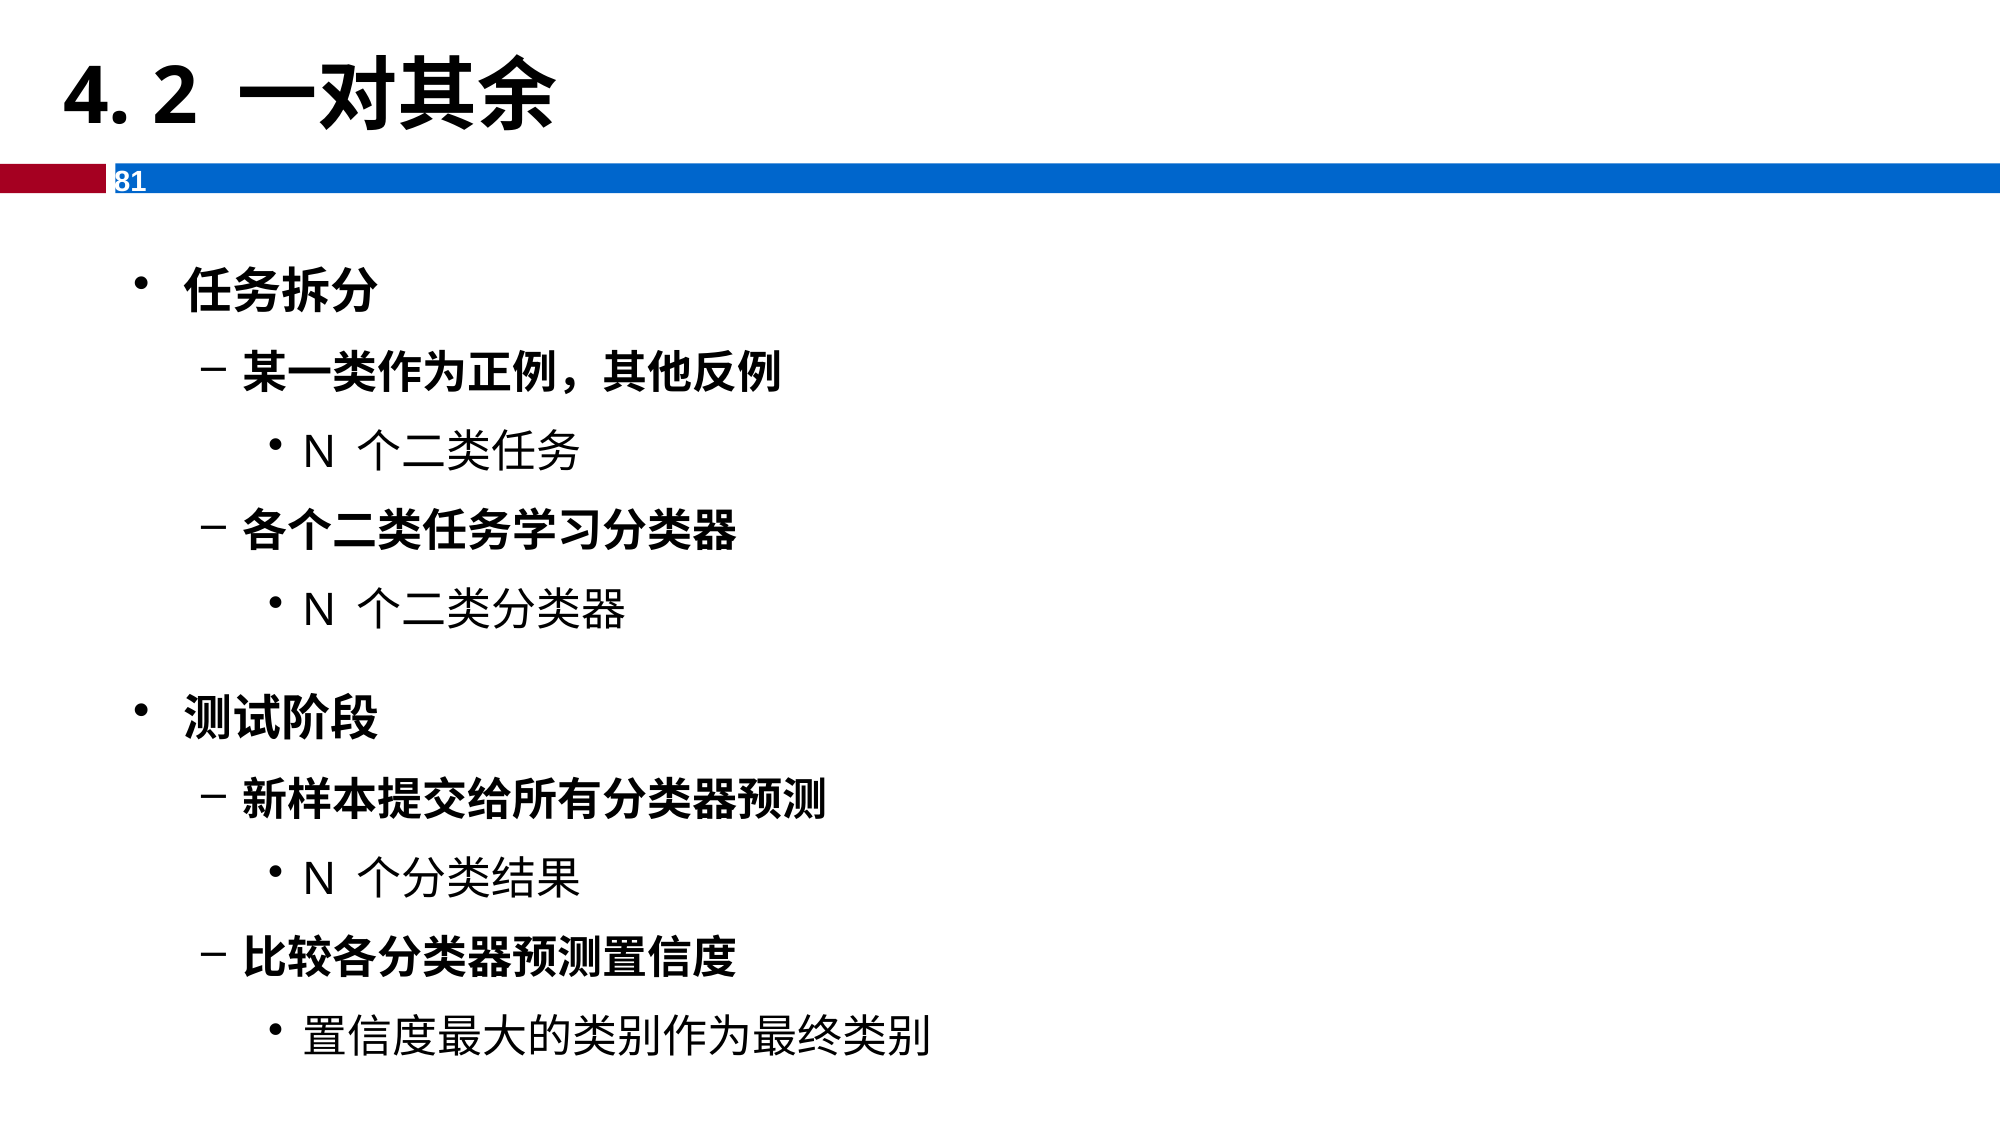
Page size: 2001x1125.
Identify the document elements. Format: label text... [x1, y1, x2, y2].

list 任务拆分 某一类作为正例，其他反例 N 个二类任务 各个二类任务学习分类器 N 个二类分类器 测试阶段 新样本提交给所有分类器预测 N 个分类结果 比较各分类器预测置信度 置信度最大的类别作为最终类别 [118, 252, 1707, 1070]
title 4. 2 一对其余 [48, 36, 1939, 148]
